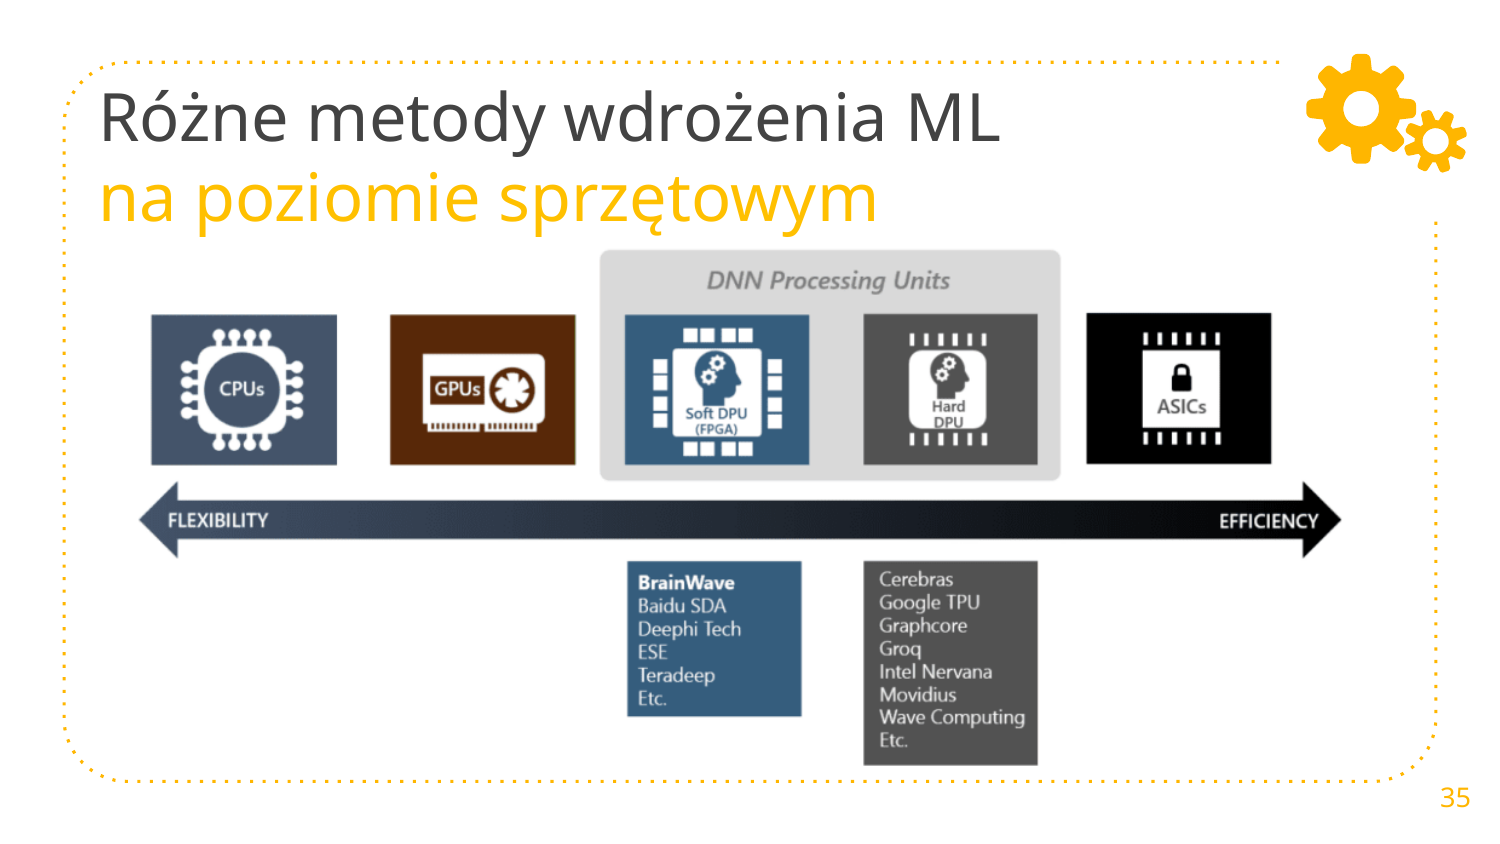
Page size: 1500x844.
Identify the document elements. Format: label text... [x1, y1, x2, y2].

picture [134, 243, 1345, 772]
title Różne metody wdrożenia ML na poziomie sprzętowym [83, 59, 1336, 201]
slide_number 35 [1411, 753, 1500, 844]
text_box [1306, 53, 1467, 173]
